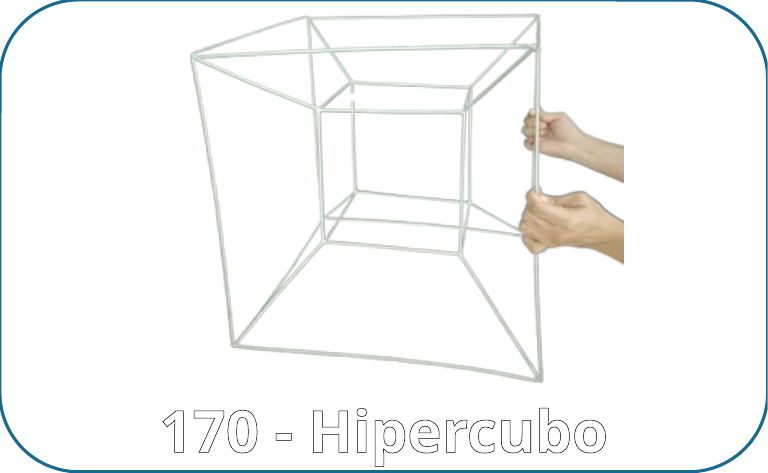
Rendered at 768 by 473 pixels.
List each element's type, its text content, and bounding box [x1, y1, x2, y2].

picture [182, 0, 625, 387]
text_box 170 - Hipercubo [0, 386, 768, 472]
